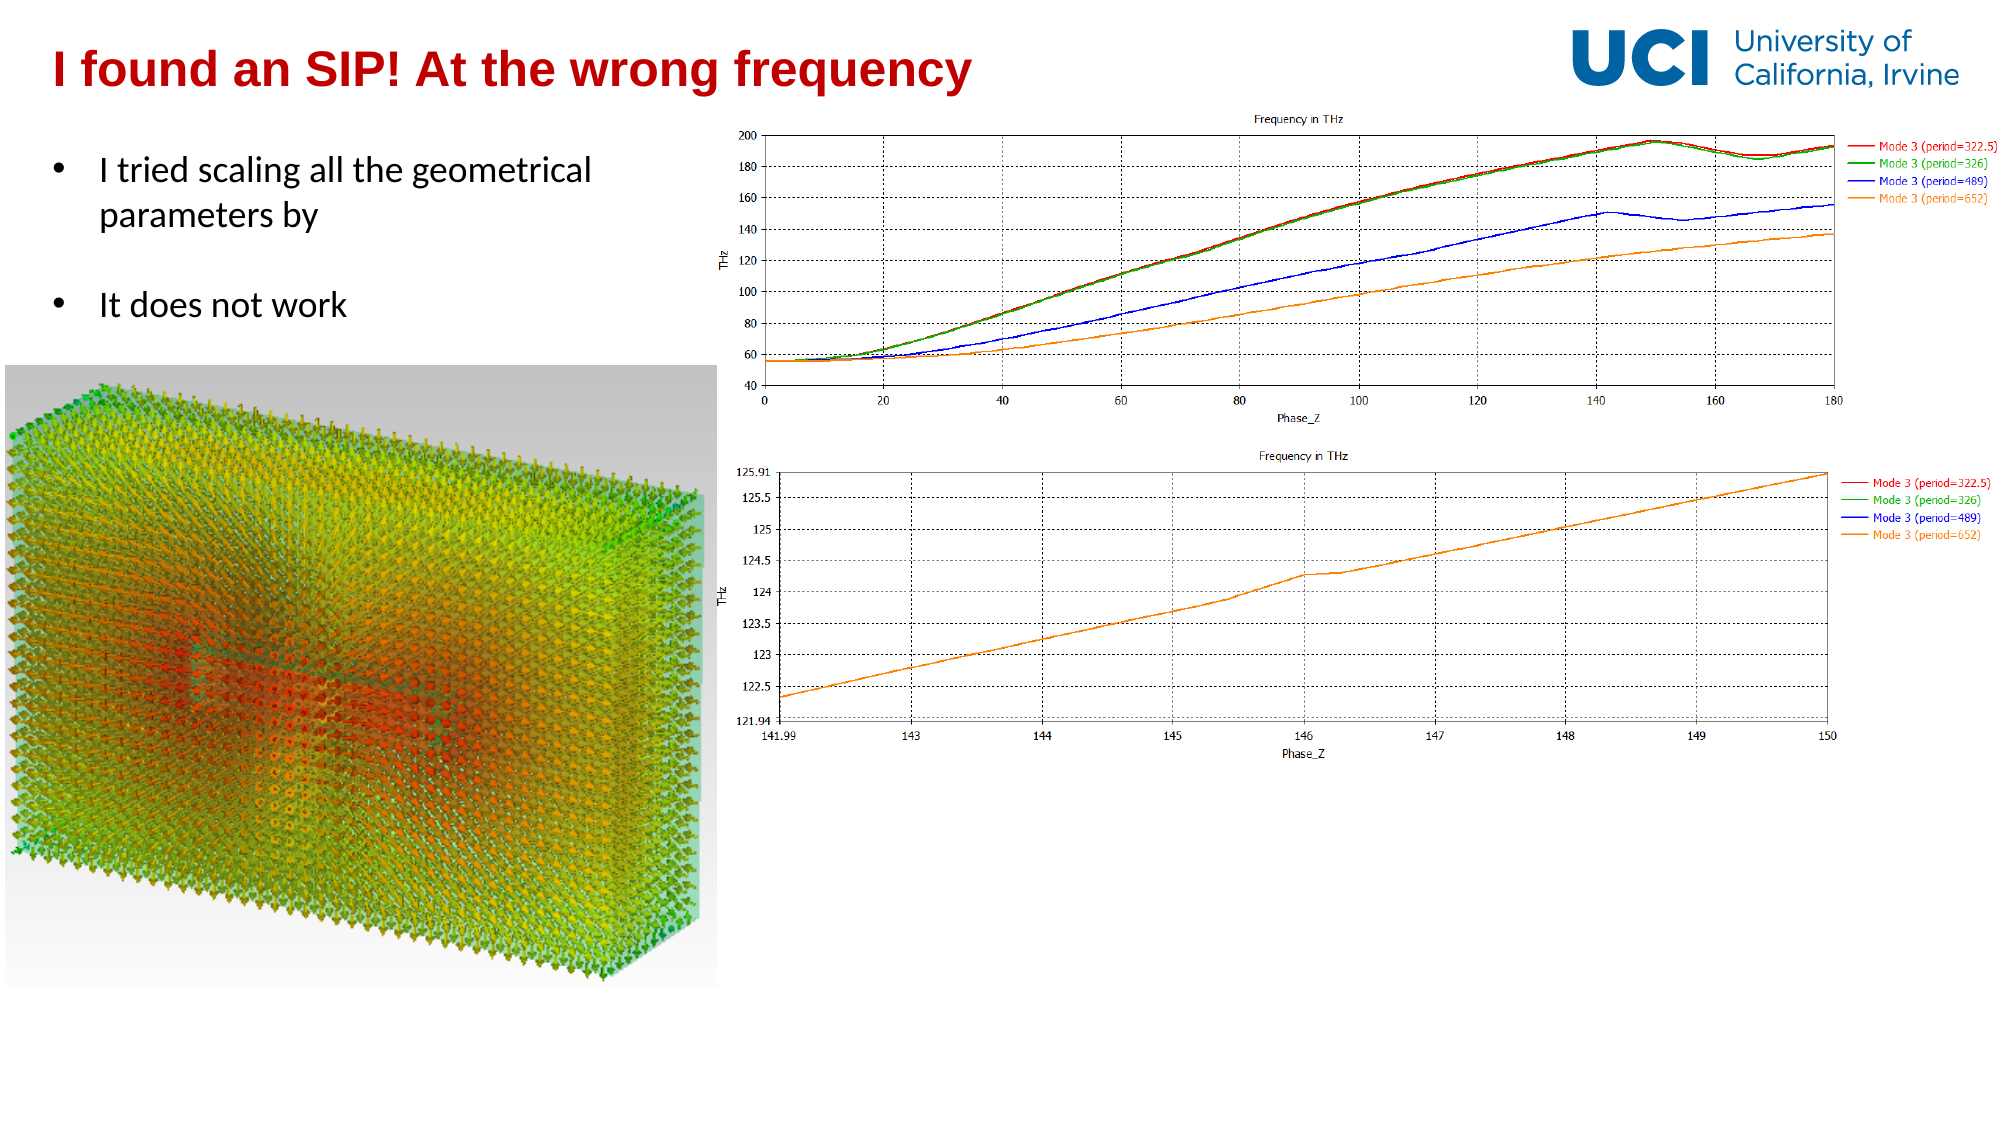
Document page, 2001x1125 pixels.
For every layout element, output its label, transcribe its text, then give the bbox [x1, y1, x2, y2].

picture [4, 105, 2000, 988]
title I found an SIP! At the wrong frequency [37, 32, 1400, 100]
picture [1572, 29, 1959, 88]
